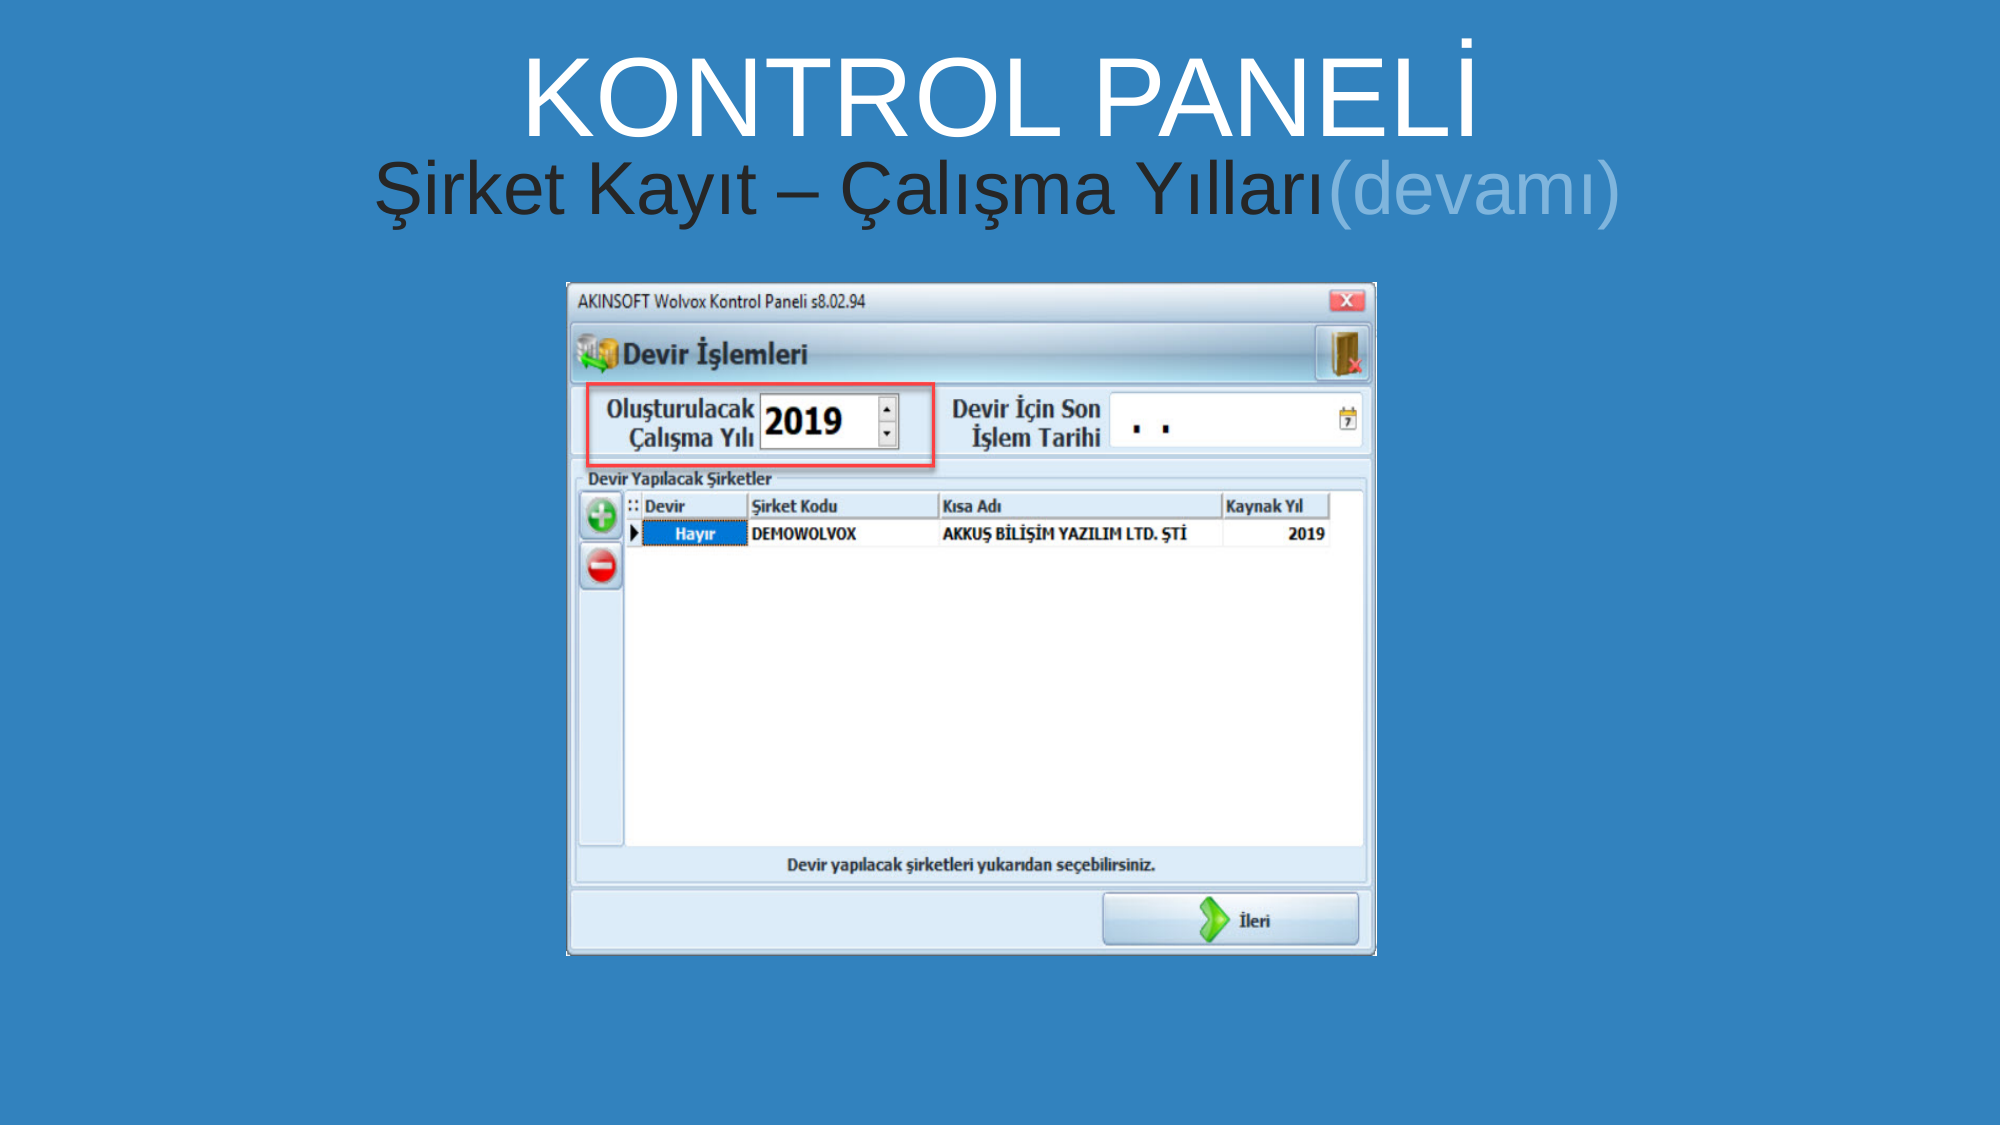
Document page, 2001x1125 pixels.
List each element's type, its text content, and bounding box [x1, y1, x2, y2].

picture [566, 282, 1377, 956]
list KONTROL PANELİ [53, 40, 1952, 160]
text_box Şirket Kayıt – Çalışma Yılları(devamı) [49, 130, 1948, 250]
